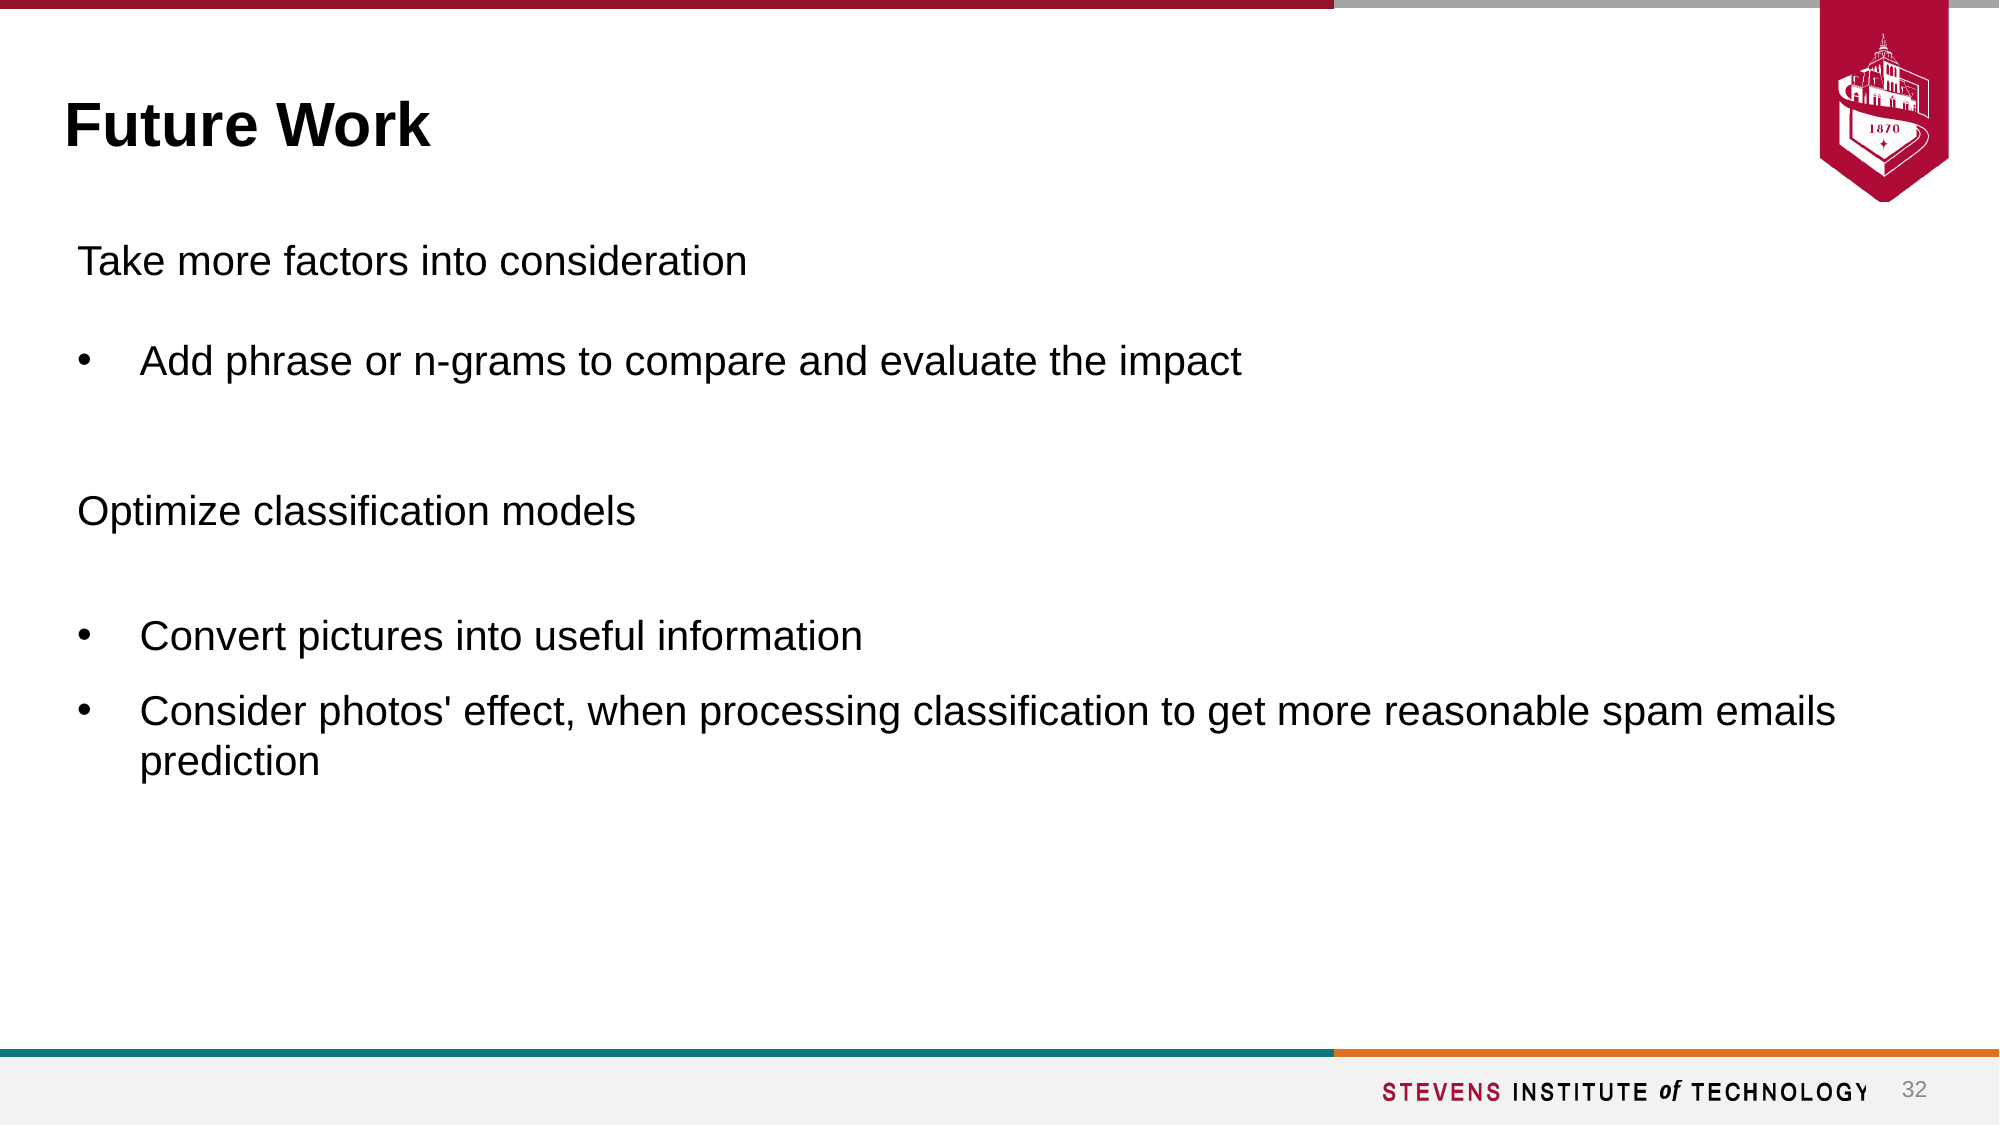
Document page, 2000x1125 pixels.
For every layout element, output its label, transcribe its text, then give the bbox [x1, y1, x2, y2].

picture [1383, 1080, 1862, 1101]
title Future Work [49, 68, 1647, 157]
list Take more factors into consideration Add phrase or n-grams to compare and evaluate the impact Optimize classification models Convert pictures into useful information Consider photos' effect, when processing classification to get more reasonable spam emails prediction [49, 219, 1951, 978]
slide_number 32 [1862, 1057, 1967, 1118]
picture [1819, 0, 1949, 202]
